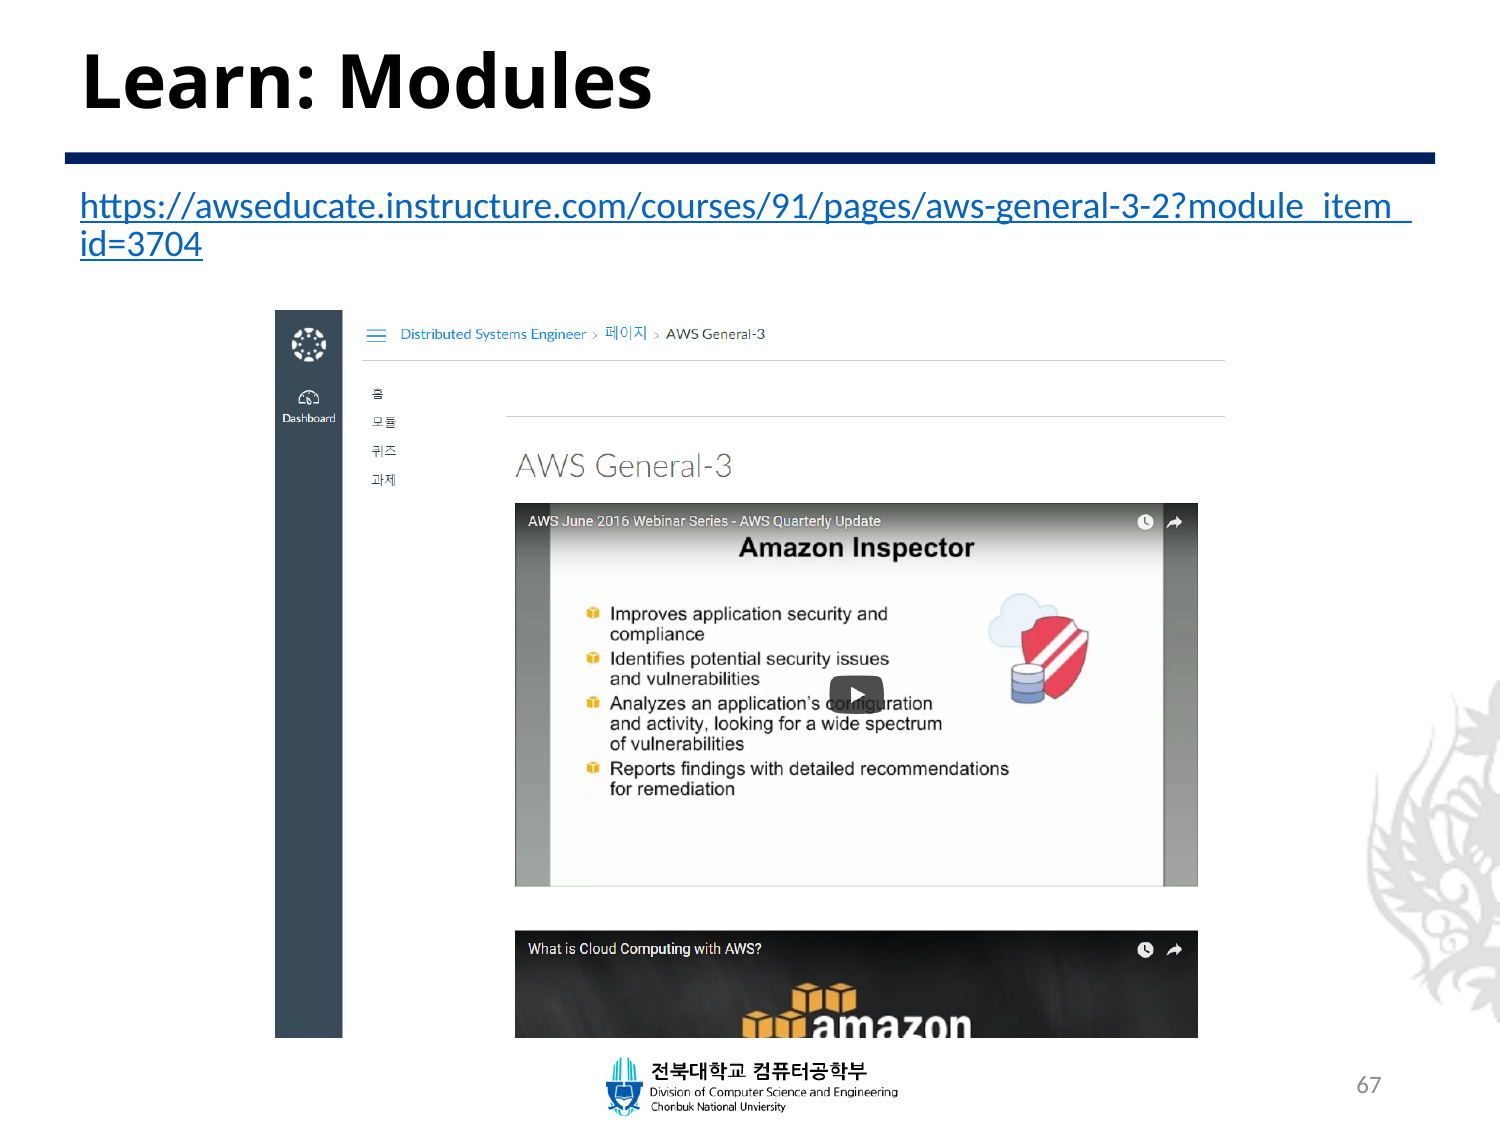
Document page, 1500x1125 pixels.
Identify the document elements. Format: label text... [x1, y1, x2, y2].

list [275, 310, 1225, 1038]
text_box https://awseducate.instructure.com/courses/91/pages/aws-general-3-2?module_item_id=3704 [64, 173, 1436, 234]
slide_number 67 [1059, 1057, 1397, 1111]
picture [600, 1057, 900, 1116]
title Learn: Modules [64, 26, 1436, 143]
